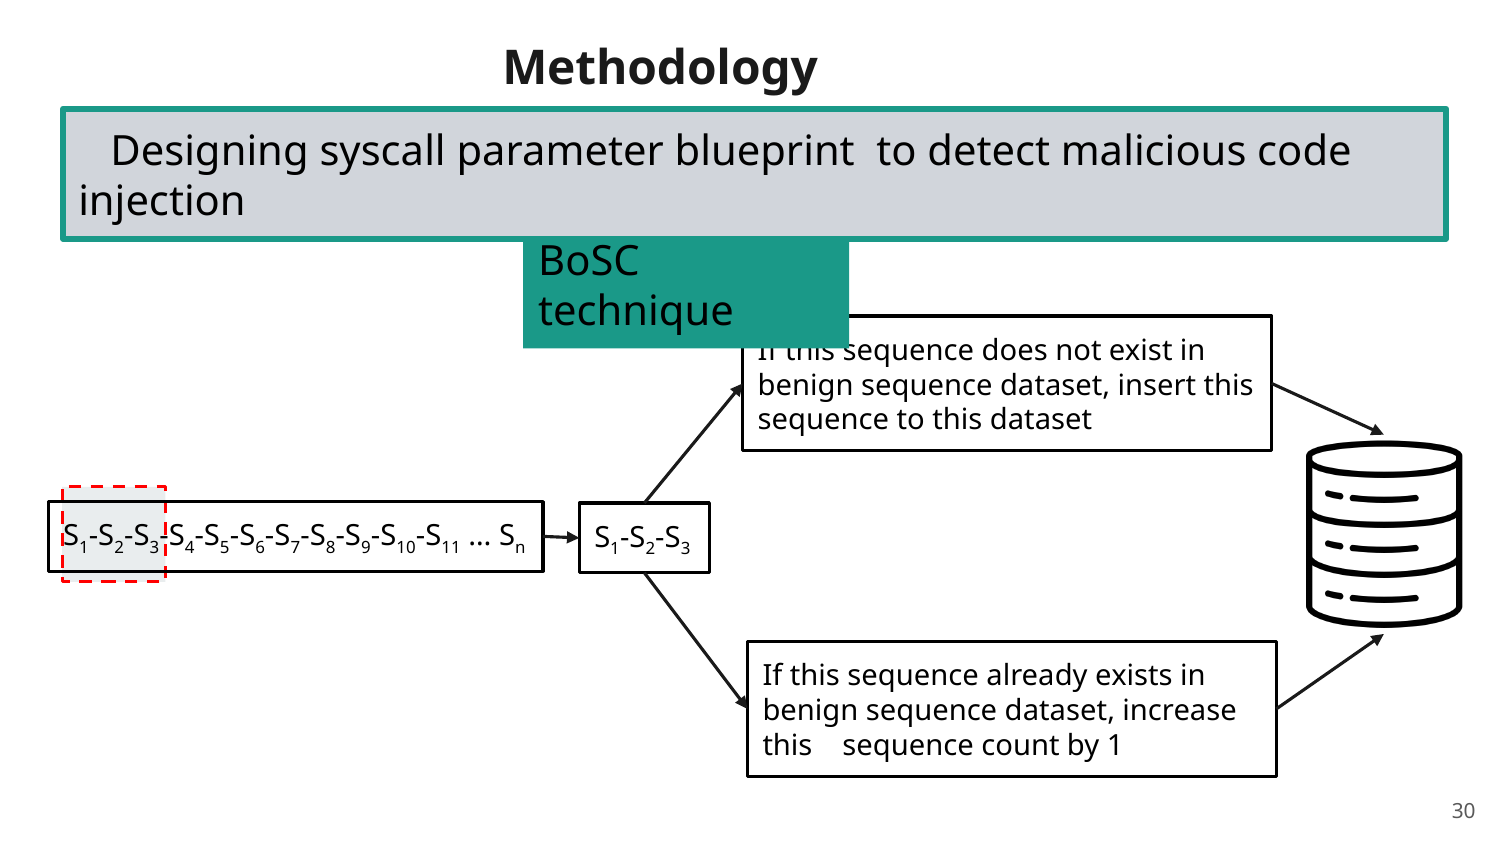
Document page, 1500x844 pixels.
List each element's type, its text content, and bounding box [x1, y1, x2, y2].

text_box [644, 384, 744, 504]
text_box If this sequence already exists in benign sequence dataset, increase this sequence count by 1 [747, 641, 1277, 777]
title Methodology [282, 21, 1387, 108]
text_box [1271, 384, 1385, 435]
text_box [62, 486, 166, 501]
picture [1283, 434, 1484, 635]
text_box BoSC technique [523, 239, 850, 349]
text_box Designing syscall parameter blueprint to detect malicious code injection [63, 108, 1446, 239]
text_box S1-S2-S3-S4-S5-S6-S7-S8-S9-S10-S11 … Sn [48, 501, 543, 572]
text_box [62, 572, 166, 582]
text_box S1-S2-S3 [579, 503, 710, 573]
text_box If this sequence does not exist in benign sequence dataset, insert this sequence to this dataset [742, 316, 1272, 451]
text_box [644, 568, 748, 710]
slide_number ‹#› [1400, 779, 1491, 844]
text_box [1276, 633, 1384, 710]
